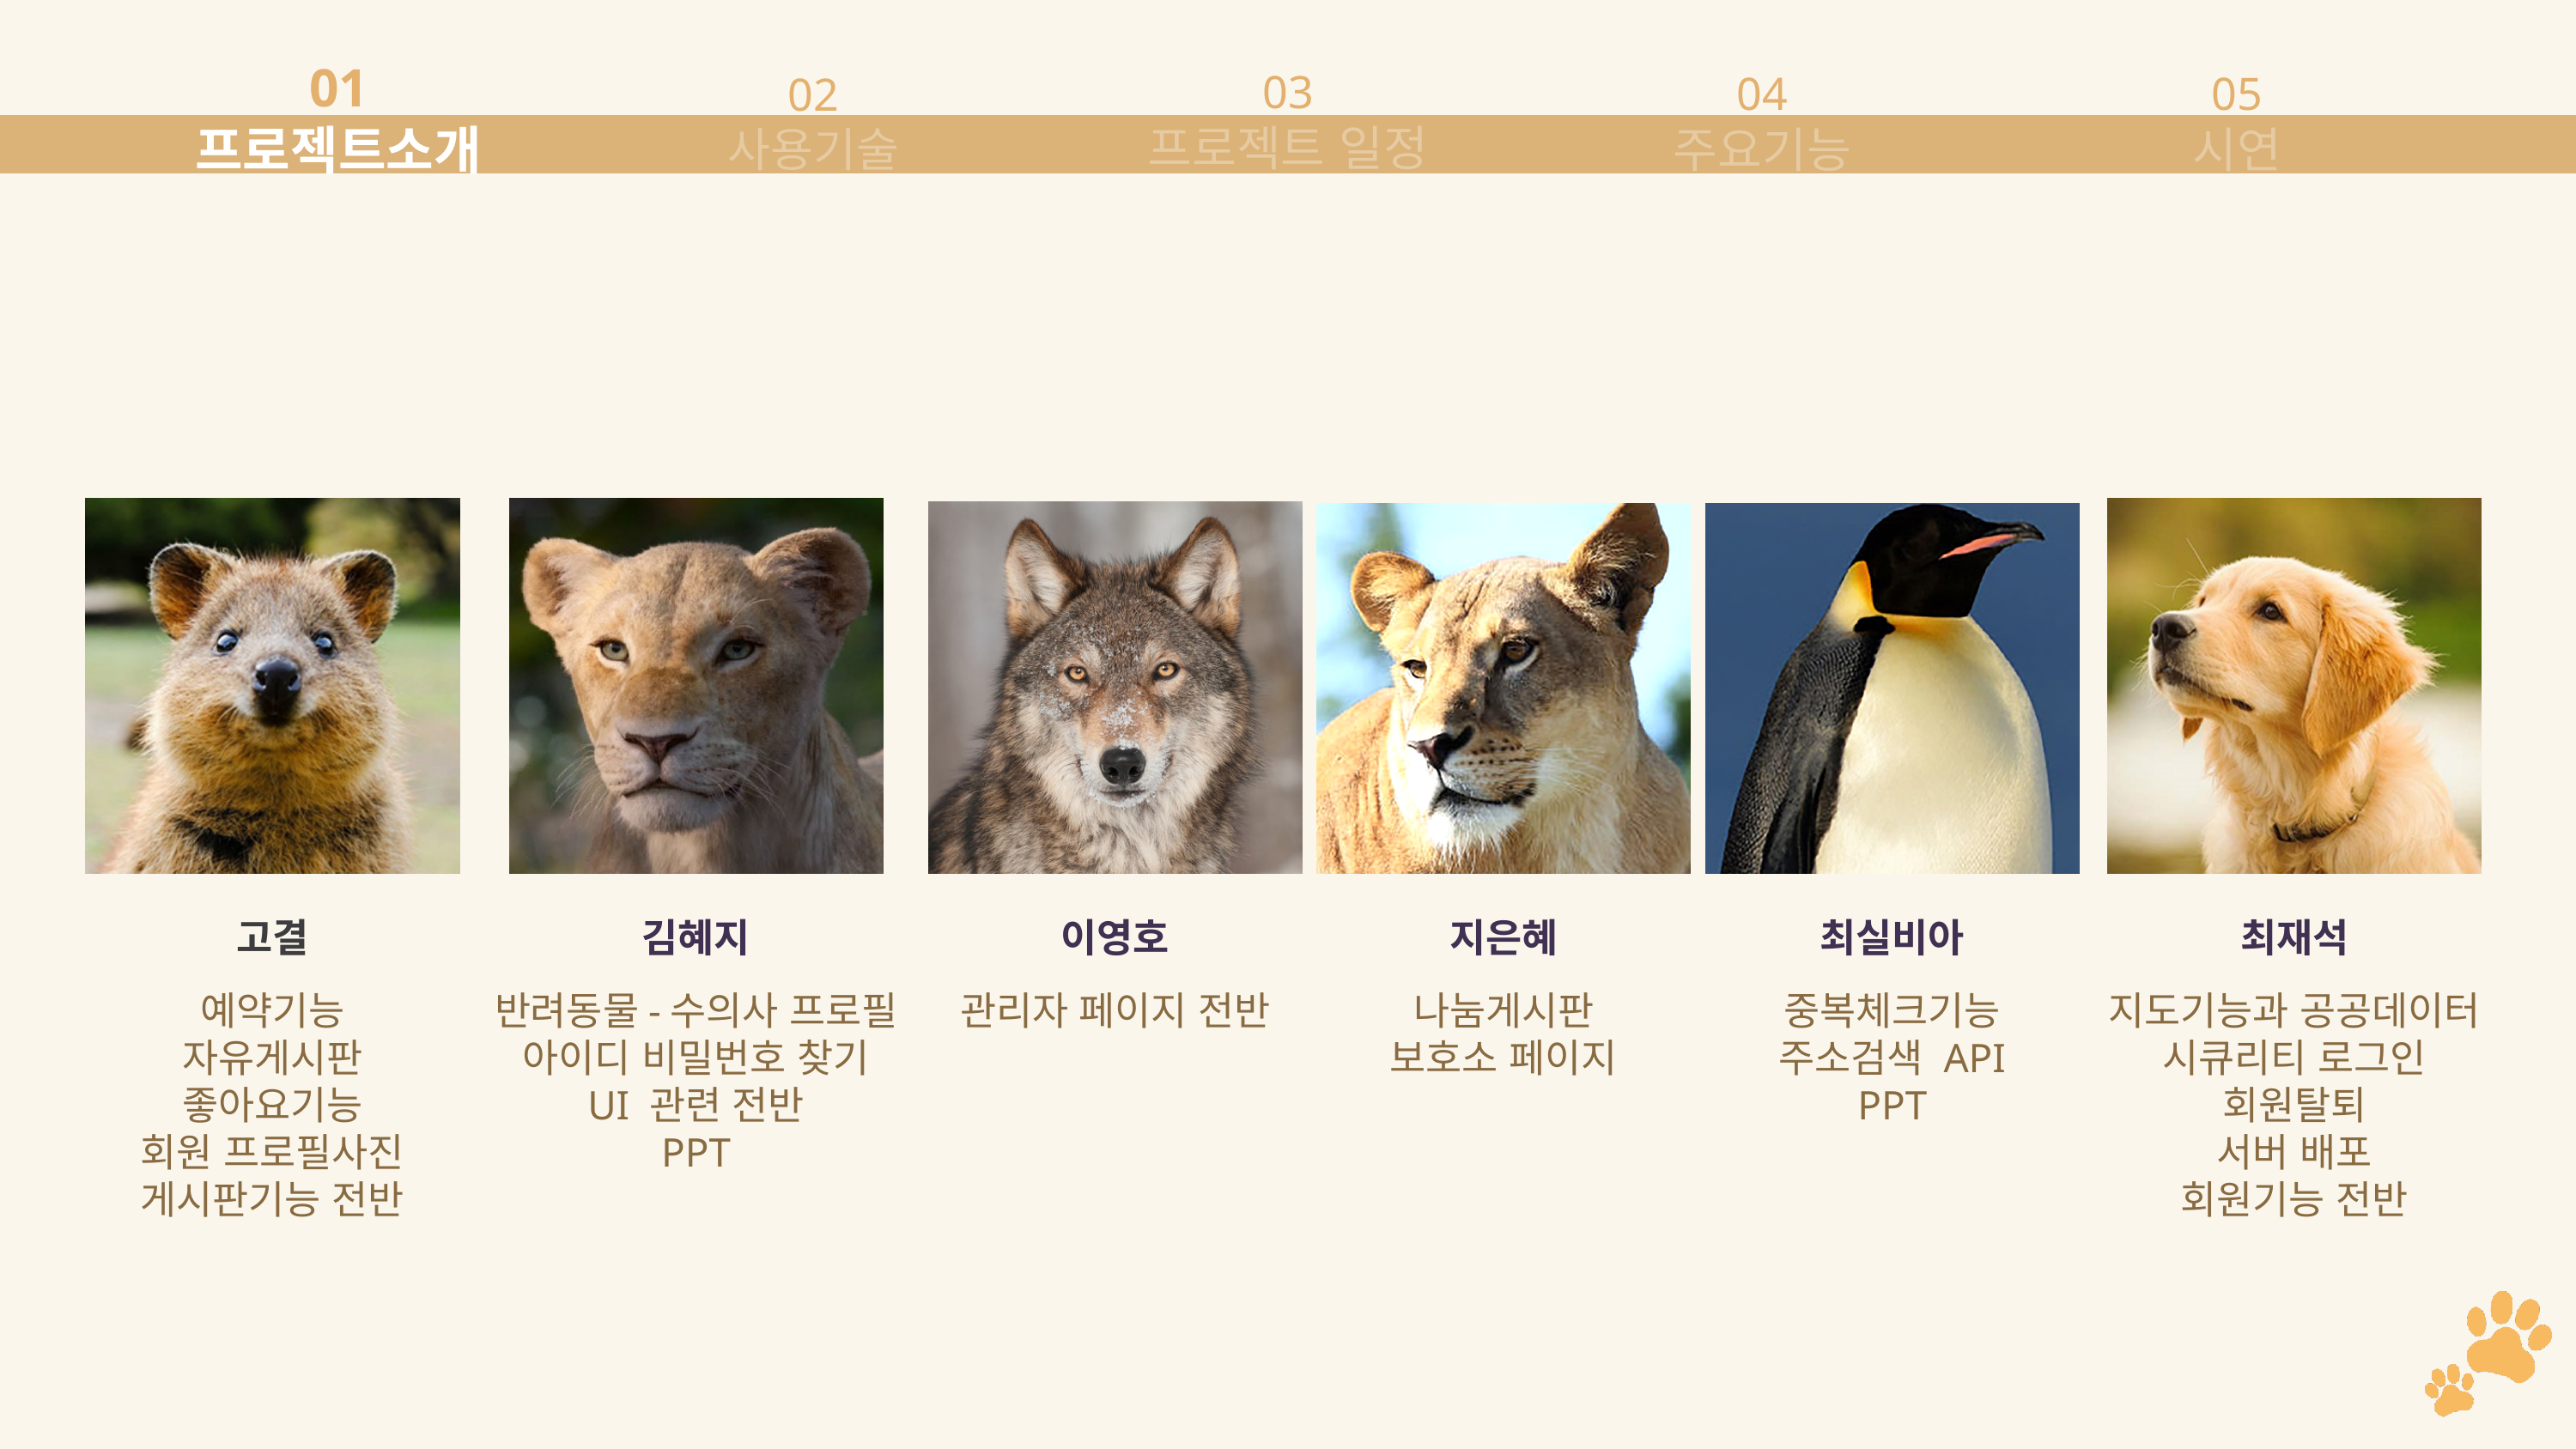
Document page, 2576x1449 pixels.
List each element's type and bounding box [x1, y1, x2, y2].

text_box [81, 498, 2495, 1232]
text_box [0, 48, 2576, 188]
picture [2421, 1288, 2555, 1419]
